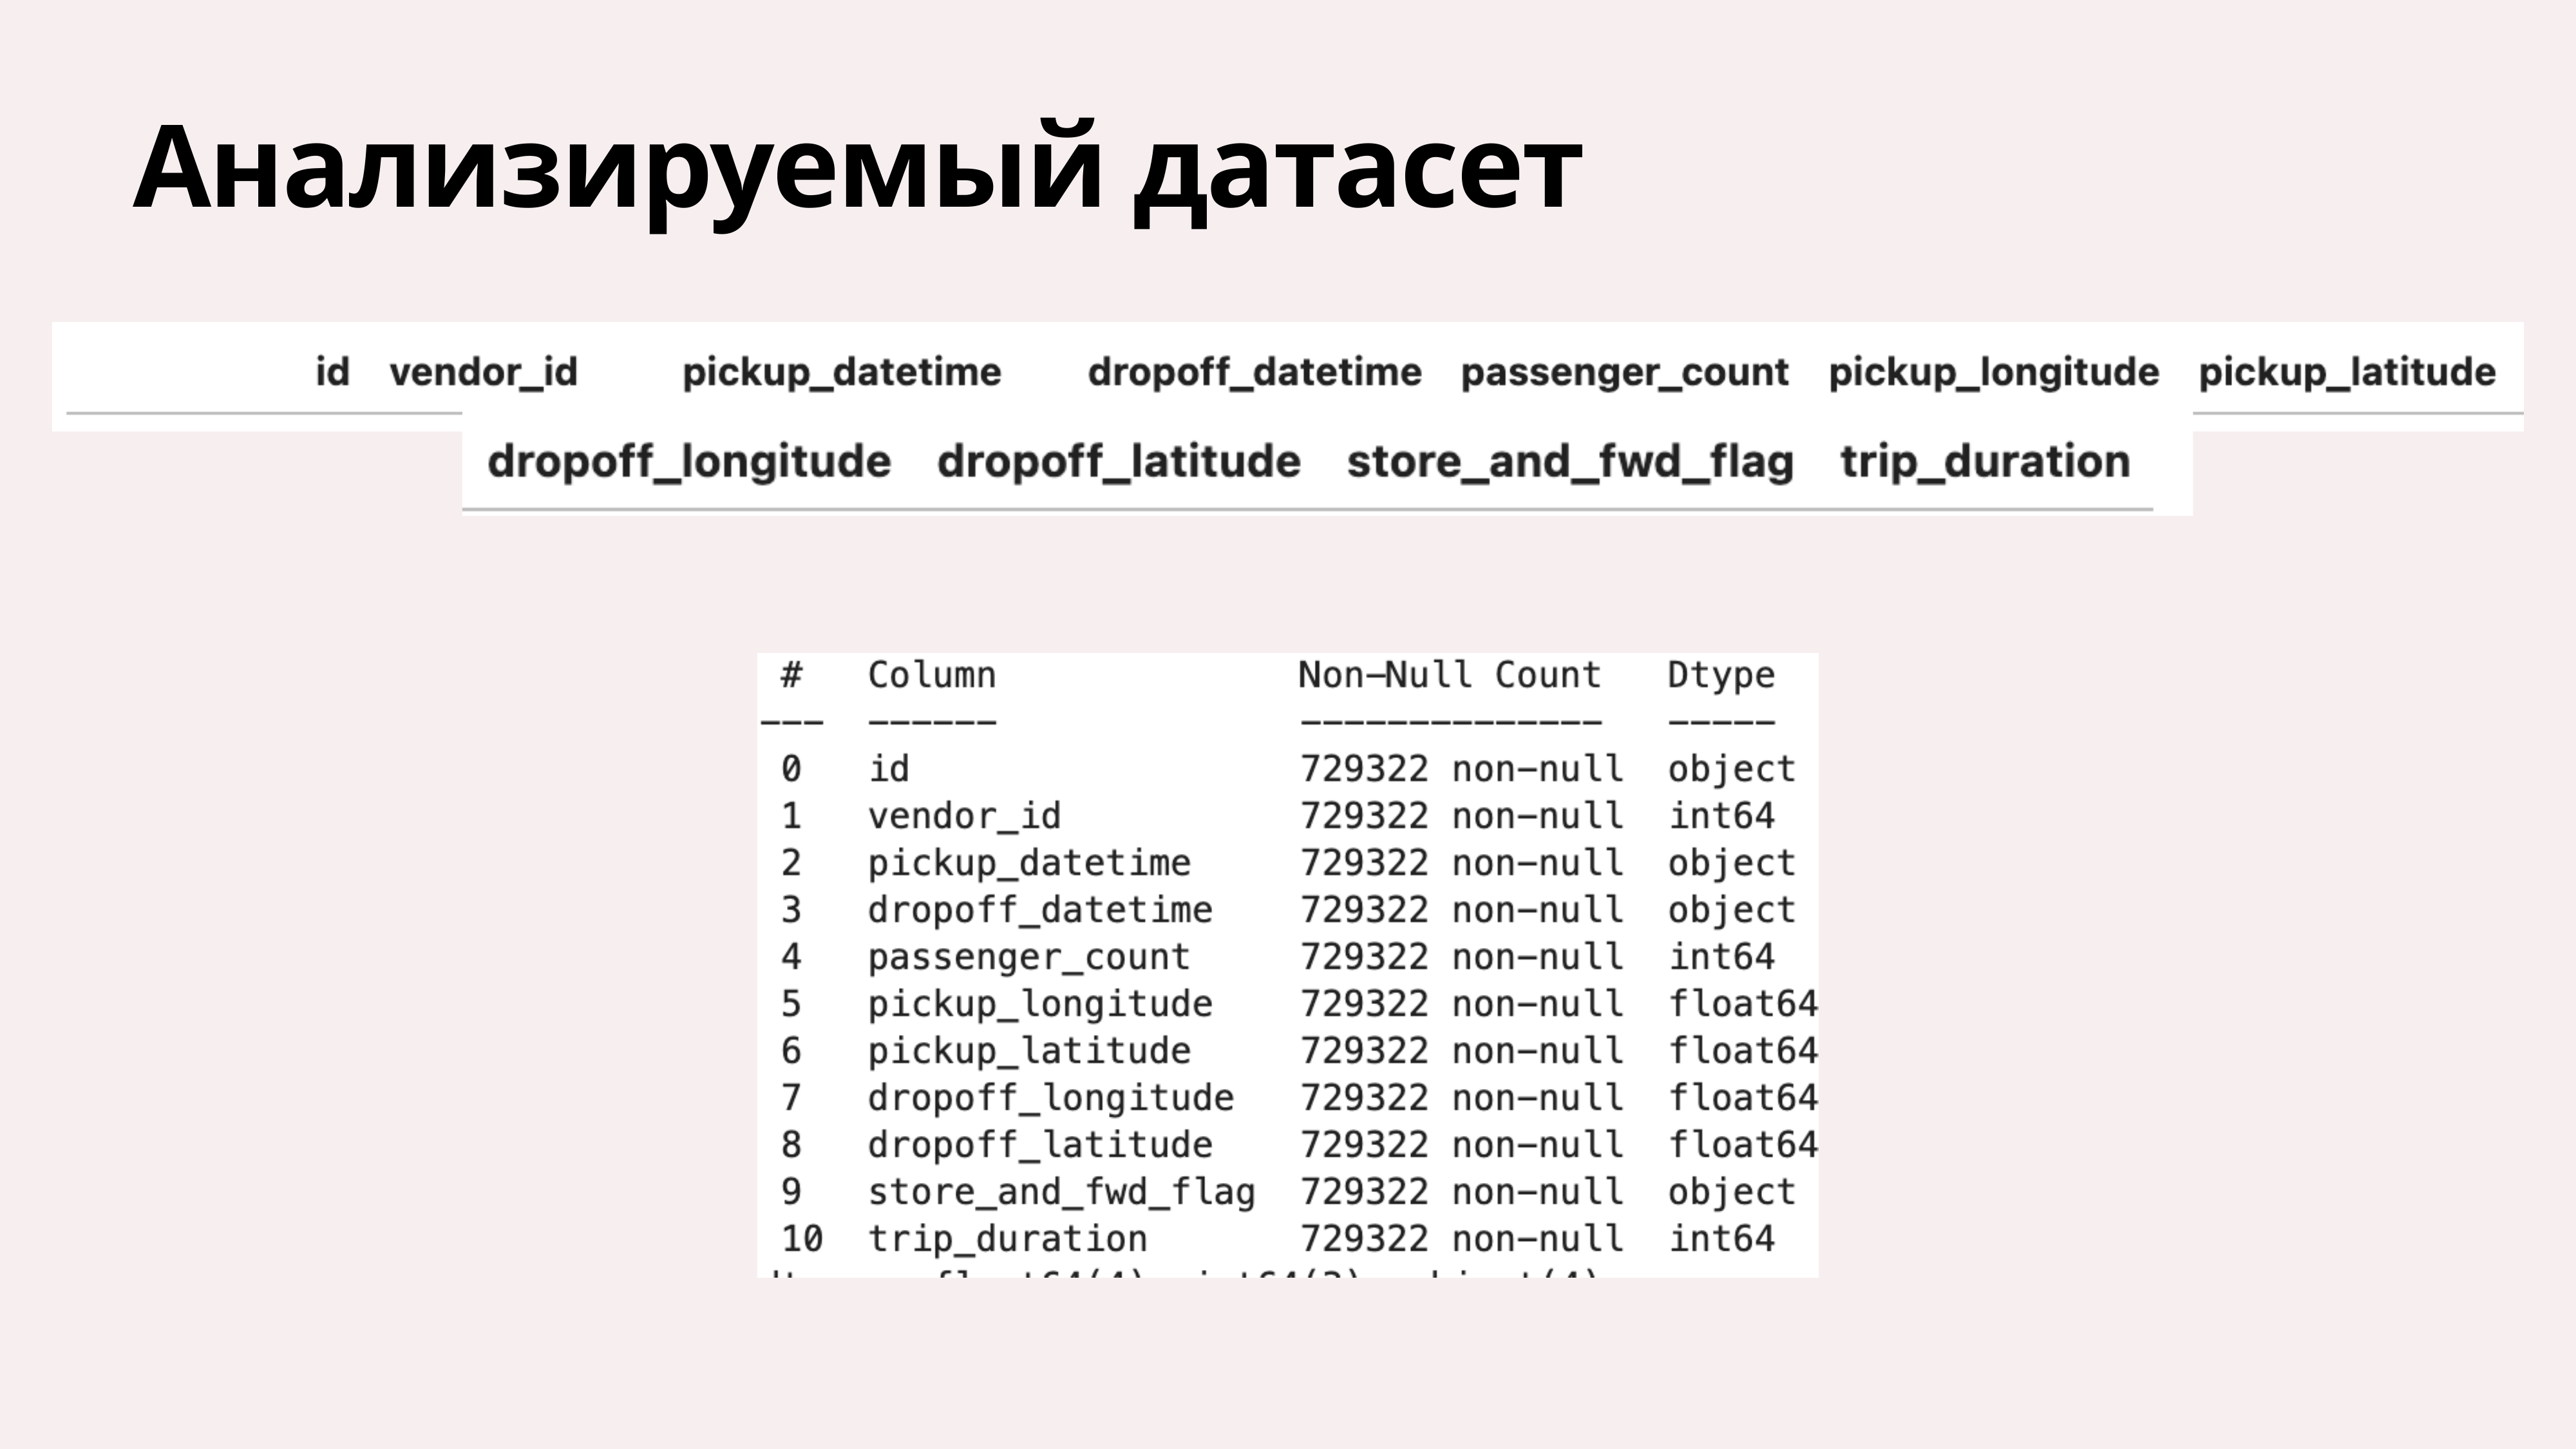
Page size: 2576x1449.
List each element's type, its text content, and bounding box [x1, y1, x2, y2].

picture [52, 322, 2524, 516]
title Анализируемый датасет [127, 113, 2449, 266]
picture [757, 653, 1819, 1278]
